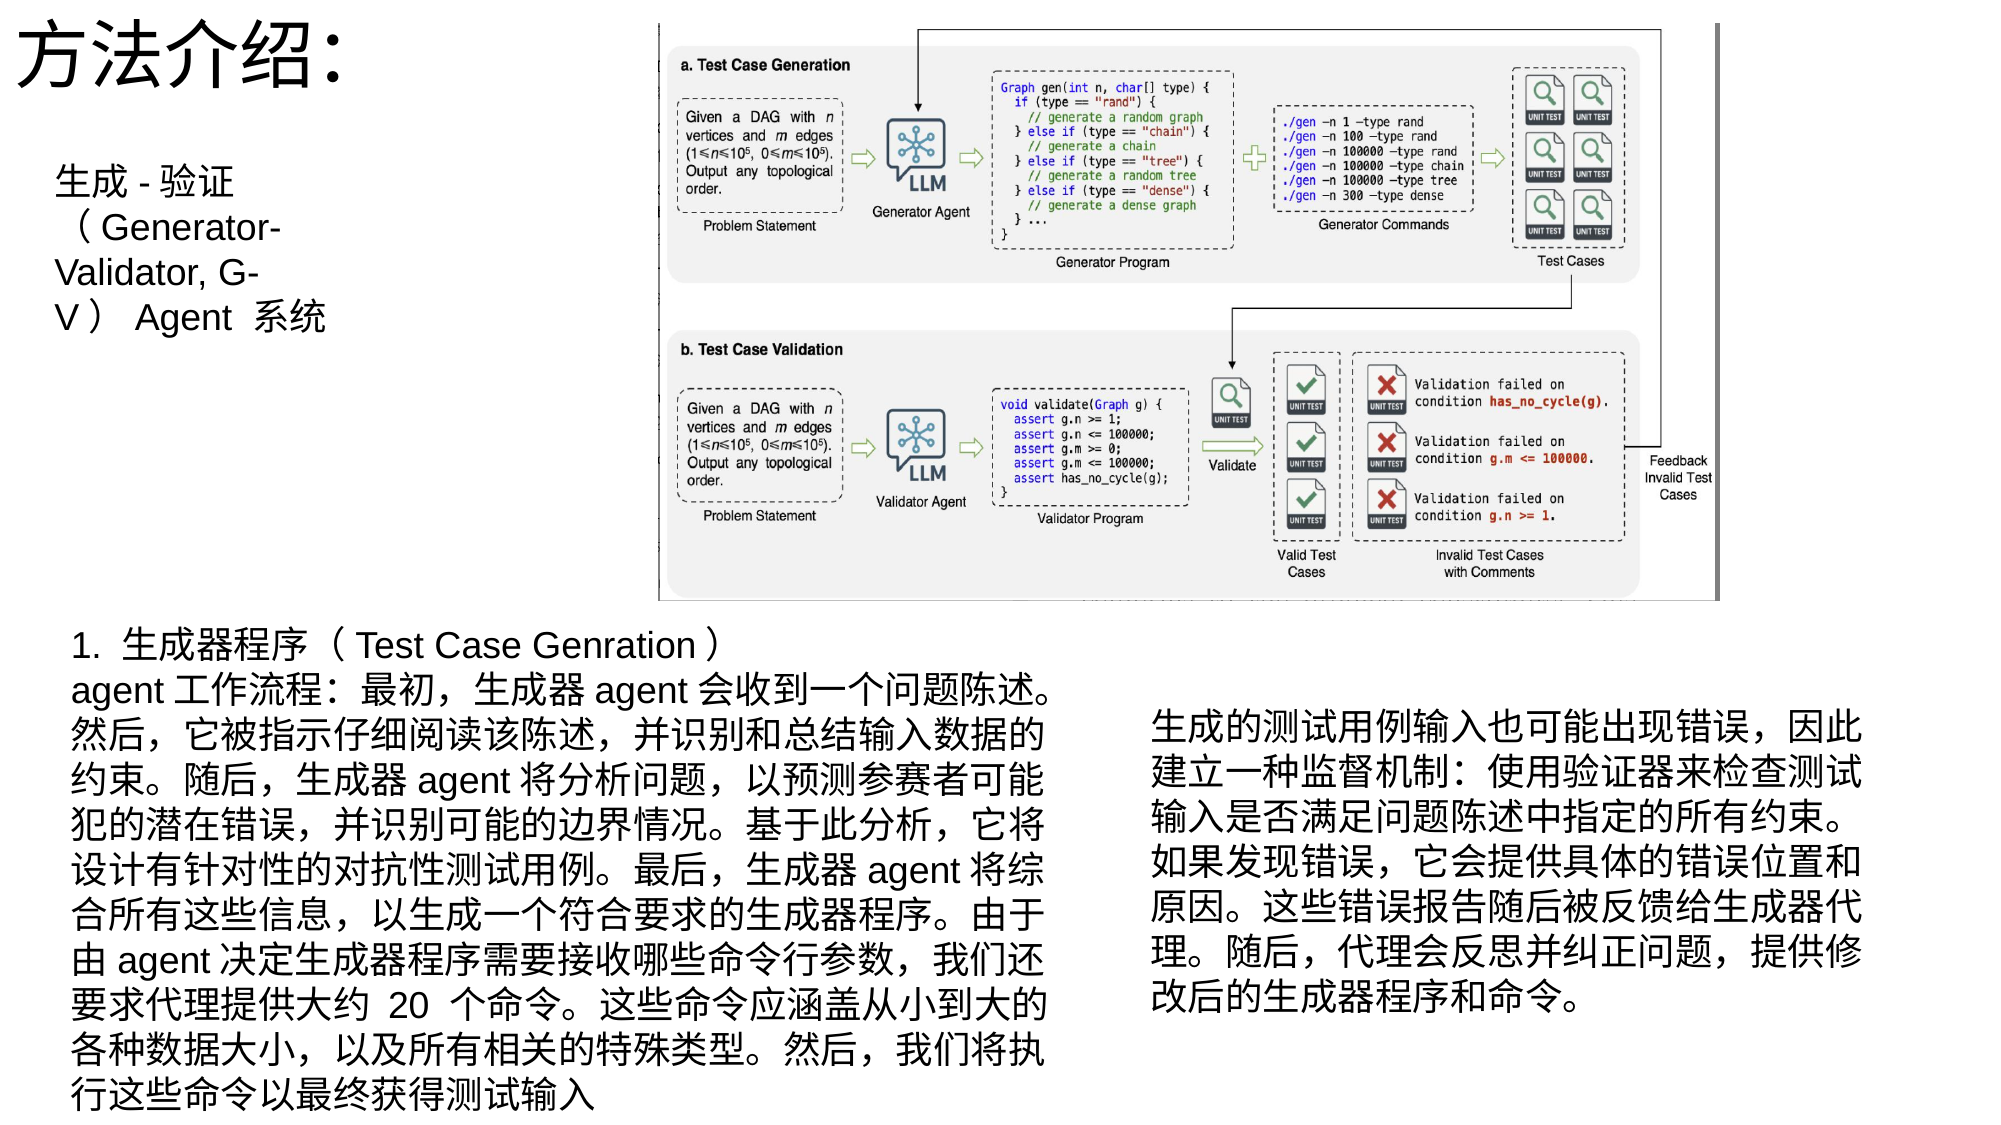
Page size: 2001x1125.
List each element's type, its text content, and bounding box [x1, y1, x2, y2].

text_box 生成的测试用例输入也可能出现错误，因此建立一种监督机制：使用验证器来检查测试输入是否满足问题陈述中指定的所有约束。如果发现错误，它会提供具体的错误位置和原因。这些错误报告随后被反馈给生成器代理。随后，代理会反思并纠正问题，提供修改后的生成器程序和命令。 [1135, 695, 1882, 1026]
text_box 1. 生成器程序（Test Case Genration） agent工作流程：最初，生成器agent会收到一个问题陈述。然后，它被指示仔细阅读该陈述，并识别和总结输入数据的约束。随后，生成器agent将分析问题，以预测参赛者可能犯的潜在错误，并识别可能的边界情况。基于此分析，它将设计有针对性的对抗性测试用例。最后，生成器agent将综合所有这些信息，以生成一个符合要求的生成器程序。由于由agent决定生成器程序需要接收哪些命令行参数，我们还要求代理提供大约 20 个命令。这些命令应涵盖从小到大的各种数据大小，以及所有相关的特殊类型。然后，我们将执行这些命令以最终获得测试输入 [55, 613, 1093, 975]
picture [658, 23, 1720, 602]
text_box 方法介绍： [0, 0, 497, 105]
text_box 生成-验证（Generator-Validator, G-V）Agent 系统 [39, 150, 393, 346]
